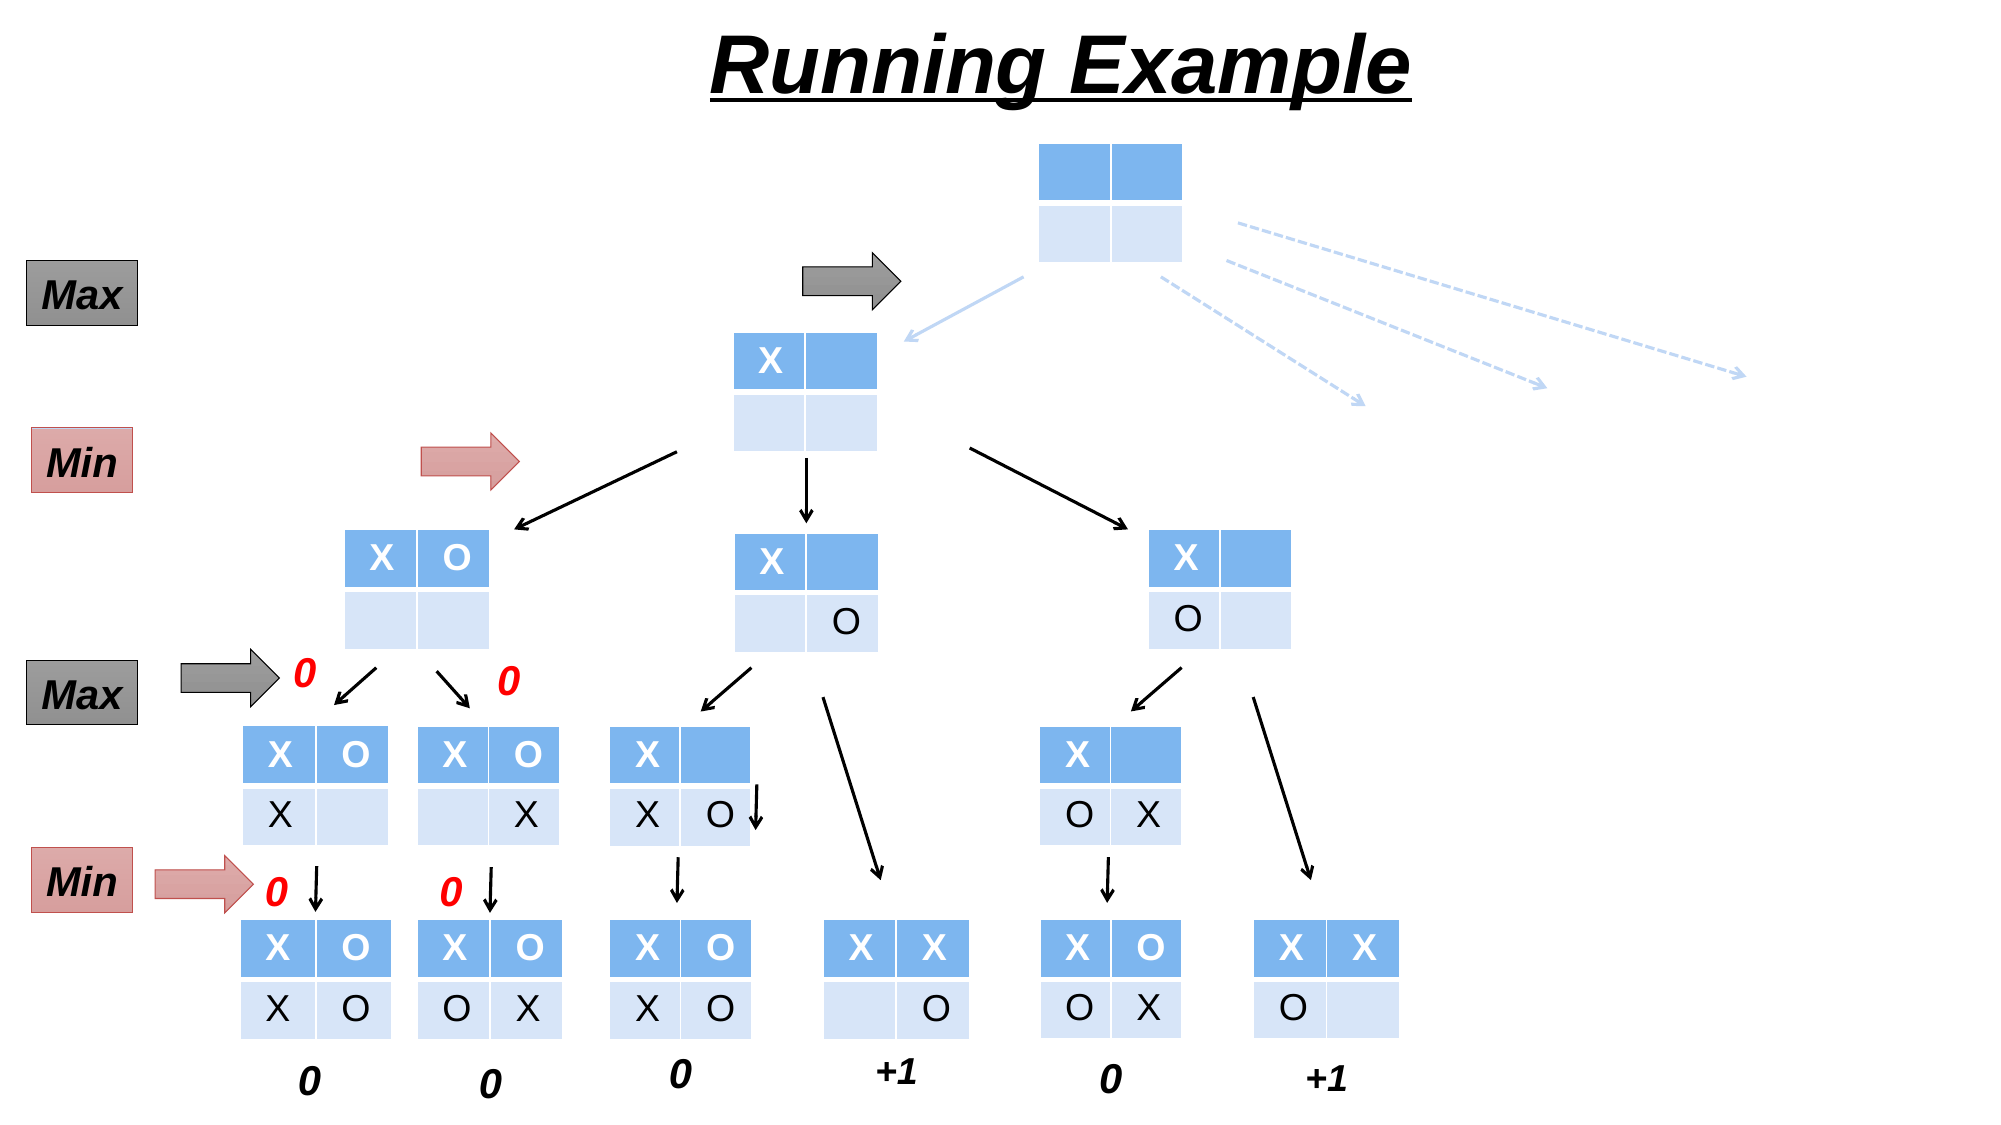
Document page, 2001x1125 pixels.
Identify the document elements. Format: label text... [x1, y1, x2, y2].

table_header X [241, 923, 315, 977]
table_cell O [1041, 982, 1110, 1038]
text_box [436, 671, 470, 709]
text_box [700, 667, 752, 712]
table_header O [489, 727, 559, 783]
table_cell [418, 592, 489, 649]
table_header X [734, 333, 804, 389]
table_cell O [1149, 592, 1219, 649]
table_header O [317, 726, 388, 783]
table_cell [734, 395, 804, 451]
text_box Min [31, 427, 133, 493]
table_header O [418, 530, 489, 587]
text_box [1237, 222, 1747, 377]
table_header O [1112, 920, 1181, 977]
table_cell X [489, 789, 559, 845]
table_cell [1327, 982, 1399, 1038]
table_header X [824, 920, 895, 977]
table_header O [317, 920, 391, 977]
table_header [1221, 530, 1291, 587]
text_box Max [26, 660, 138, 725]
text_box 0 [237, 857, 316, 923]
table_cell O [807, 595, 878, 652]
table_header X [243, 726, 315, 783]
text_box Running Example [694, 2, 1428, 118]
text_box +1 [847, 1039, 946, 1099]
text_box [969, 447, 1128, 530]
text_box [154, 854, 255, 915]
table_header X [610, 920, 680, 977]
table_cell O [418, 982, 489, 1039]
table_header X [735, 534, 805, 590]
table_cell [1039, 206, 1110, 262]
table_header X [1327, 920, 1399, 977]
table_header X [610, 727, 679, 783]
table_cell [418, 789, 488, 845]
table_cell O [897, 982, 969, 1039]
table_header X [1149, 530, 1219, 587]
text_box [1160, 276, 1366, 407]
table_header X [1254, 920, 1326, 977]
table_cell X [241, 982, 315, 1039]
table_cell O [681, 982, 751, 1039]
text_box [180, 648, 281, 708]
text_box 0 [270, 1046, 349, 1112]
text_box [1253, 697, 1311, 881]
table_header X [897, 920, 969, 977]
table_header X [1041, 920, 1110, 977]
text_box 0 [265, 638, 344, 703]
table_header X [418, 922, 489, 977]
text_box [903, 276, 1024, 342]
table_cell X [243, 789, 315, 845]
table_header [1112, 144, 1182, 200]
text_box Max [26, 260, 138, 326]
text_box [822, 697, 881, 881]
table_header [1111, 727, 1181, 783]
table_cell [1221, 592, 1291, 649]
table_cell X [1111, 789, 1181, 845]
table_cell [345, 592, 416, 649]
table_cell O [1254, 982, 1326, 1038]
table_header X [418, 727, 488, 783]
table_header [807, 534, 878, 590]
table_cell X [491, 982, 562, 1039]
table_cell [806, 395, 877, 451]
table_header [1039, 144, 1110, 200]
table_cell O [317, 982, 391, 1039]
text_box 0 [641, 1039, 720, 1105]
text_box 0 [469, 646, 548, 711]
table_cell [1112, 206, 1182, 262]
text_box [420, 431, 514, 492]
text_box [802, 251, 902, 312]
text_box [1226, 260, 1548, 389]
table_header O [491, 920, 562, 977]
table_header X [345, 530, 416, 587]
text_box +1 [1277, 1046, 1376, 1107]
text_box 0 [412, 857, 490, 922]
table_header O [681, 920, 751, 977]
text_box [333, 667, 377, 706]
table_cell O [1040, 789, 1110, 845]
table_cell X [1112, 982, 1181, 1038]
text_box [1130, 667, 1182, 712]
text_box Min [31, 847, 133, 913]
table_cell O [681, 789, 750, 846]
table_cell X [610, 789, 679, 846]
table_header [806, 333, 877, 389]
table_header [681, 727, 750, 783]
table_cell [824, 982, 895, 1039]
table_cell [317, 789, 388, 845]
table_cell [735, 595, 805, 652]
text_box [514, 451, 677, 530]
table_cell X [610, 982, 680, 1039]
text_box 0 [451, 1049, 530, 1115]
table_header X [1040, 727, 1110, 783]
text_box 0 [1071, 1044, 1150, 1110]
